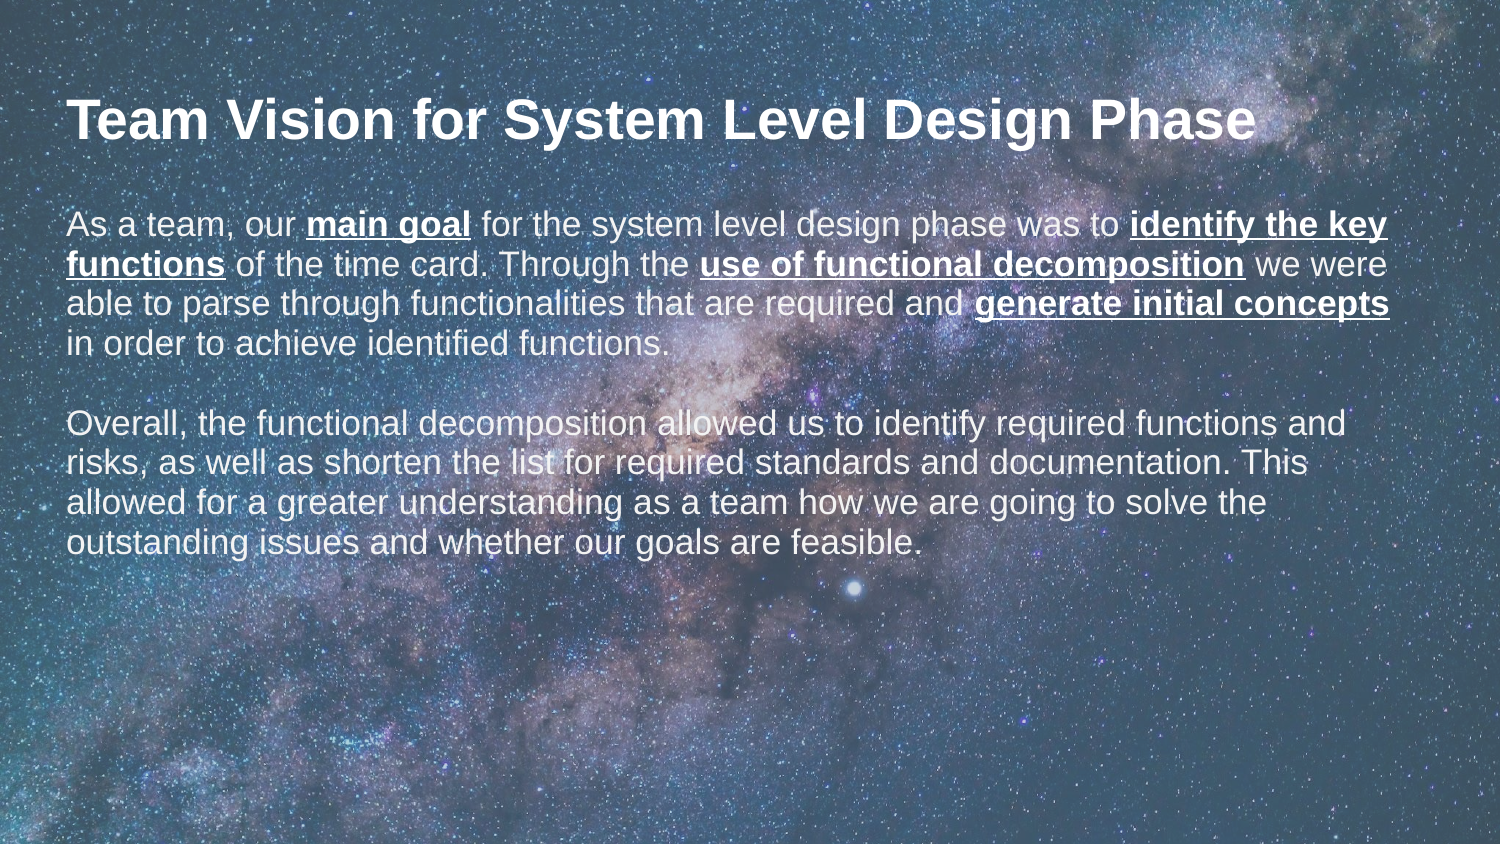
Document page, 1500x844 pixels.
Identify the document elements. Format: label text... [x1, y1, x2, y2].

title Team Vision for System Level Design Phase [51, 72, 1449, 167]
list As a team, our main goal for the system level design phase was to identify the key functions of the time card. Through the use of functional decomposition we were able to parse through functionalities that are required and generate initial concepts in order to achieve identified functions. Overall, the functional decomposition allowed us to identify required functions and risks, as well as shorten the list for required standards and documentation. This allowed for a greater understanding as a team how we are going to solve the outstanding issues and whether our goals are feasible. [51, 189, 1426, 757]
